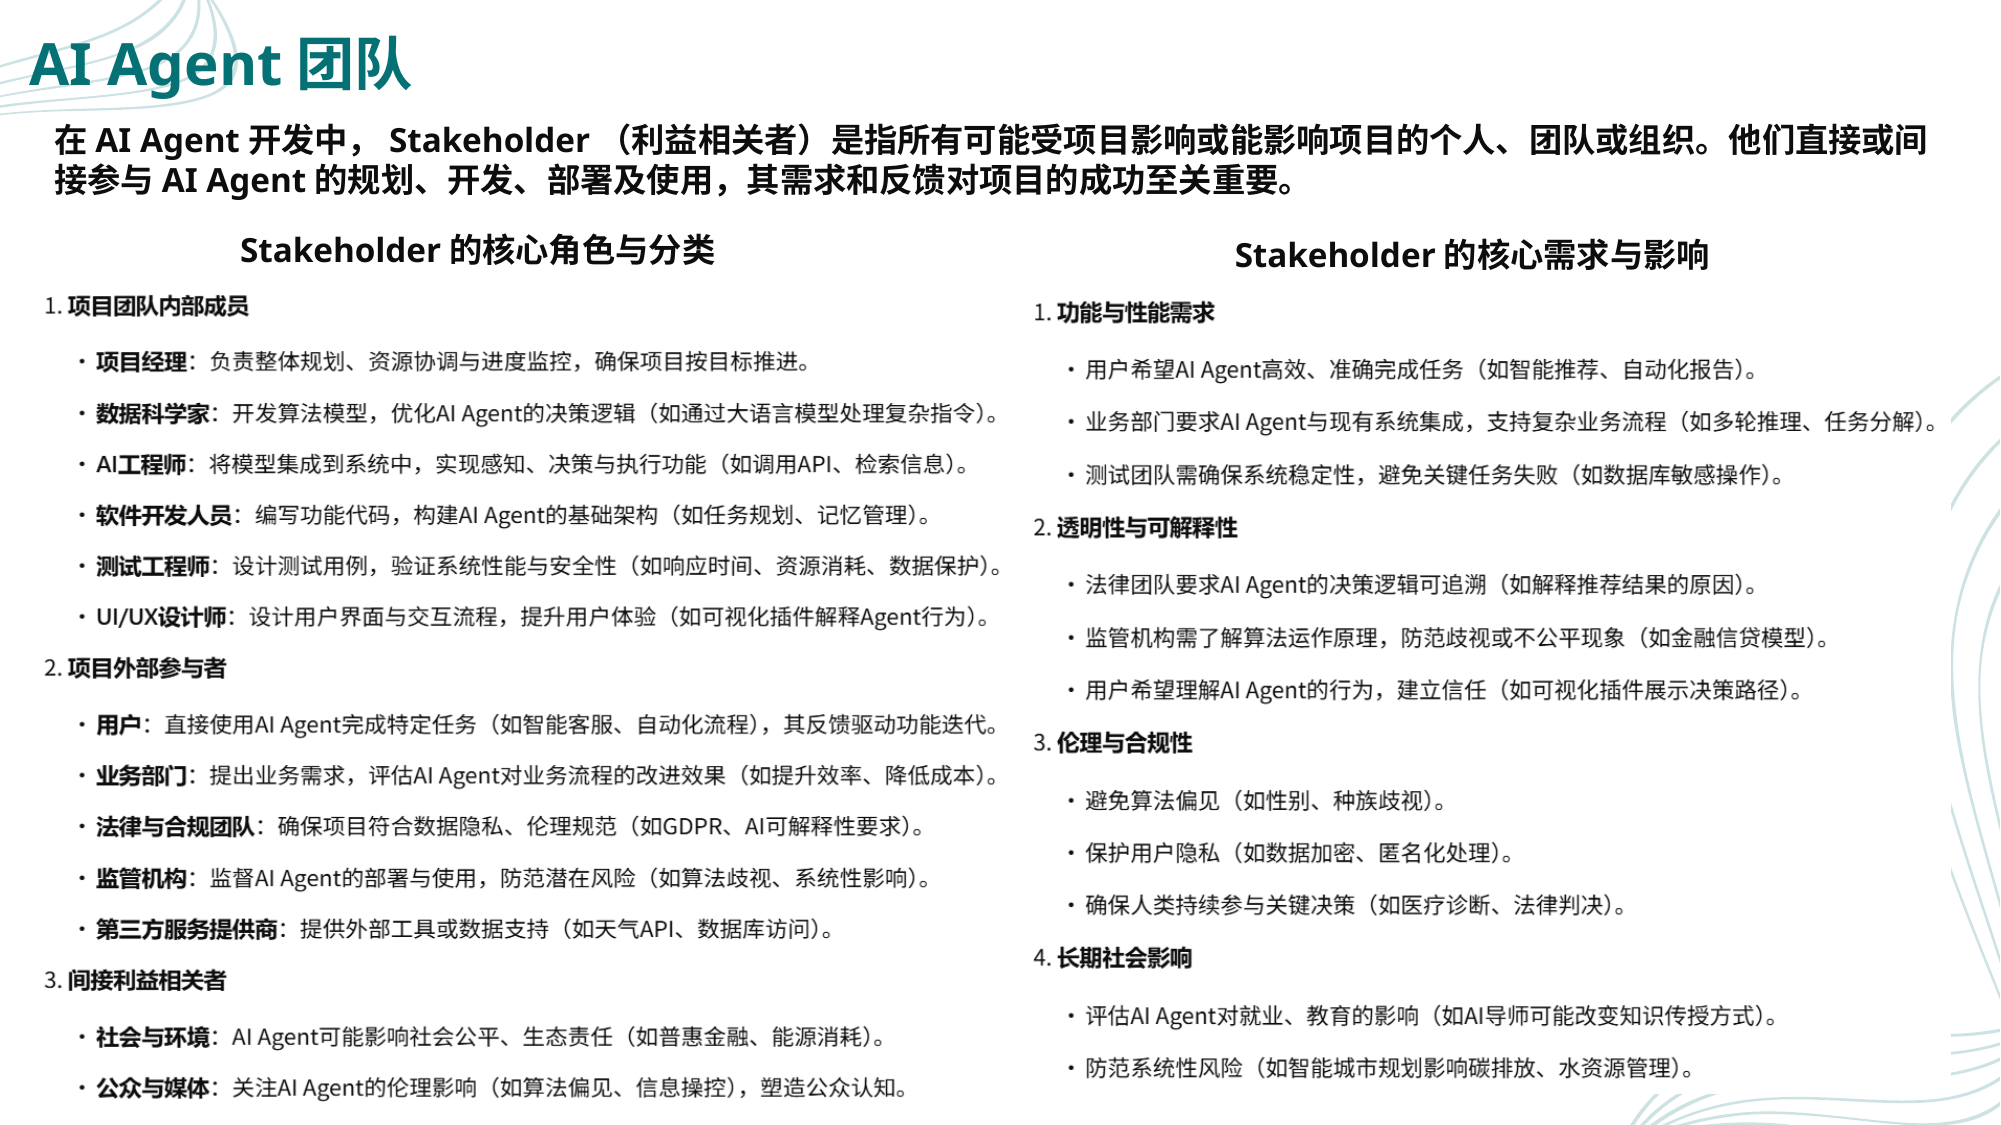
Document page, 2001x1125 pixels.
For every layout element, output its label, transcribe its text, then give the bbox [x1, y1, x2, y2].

text_box 在AI Agent开发中，Stakeholder（利益相关者）是指所有可能受项目影响或能影响项目的个人、团队或组织。他们直接或间接参与AI Agent的规划、开发、部署及使用，其需求和反馈对项目的成功至关重要。 [39, 111, 1960, 225]
picture [29, 282, 1951, 1115]
text_box Stakeholder的核心需求与影响 [1055, 235, 1889, 282]
text_box Stakeholder的核心角色与分类 [61, 230, 895, 277]
title AI Agent团队 [29, 0, 1801, 98]
